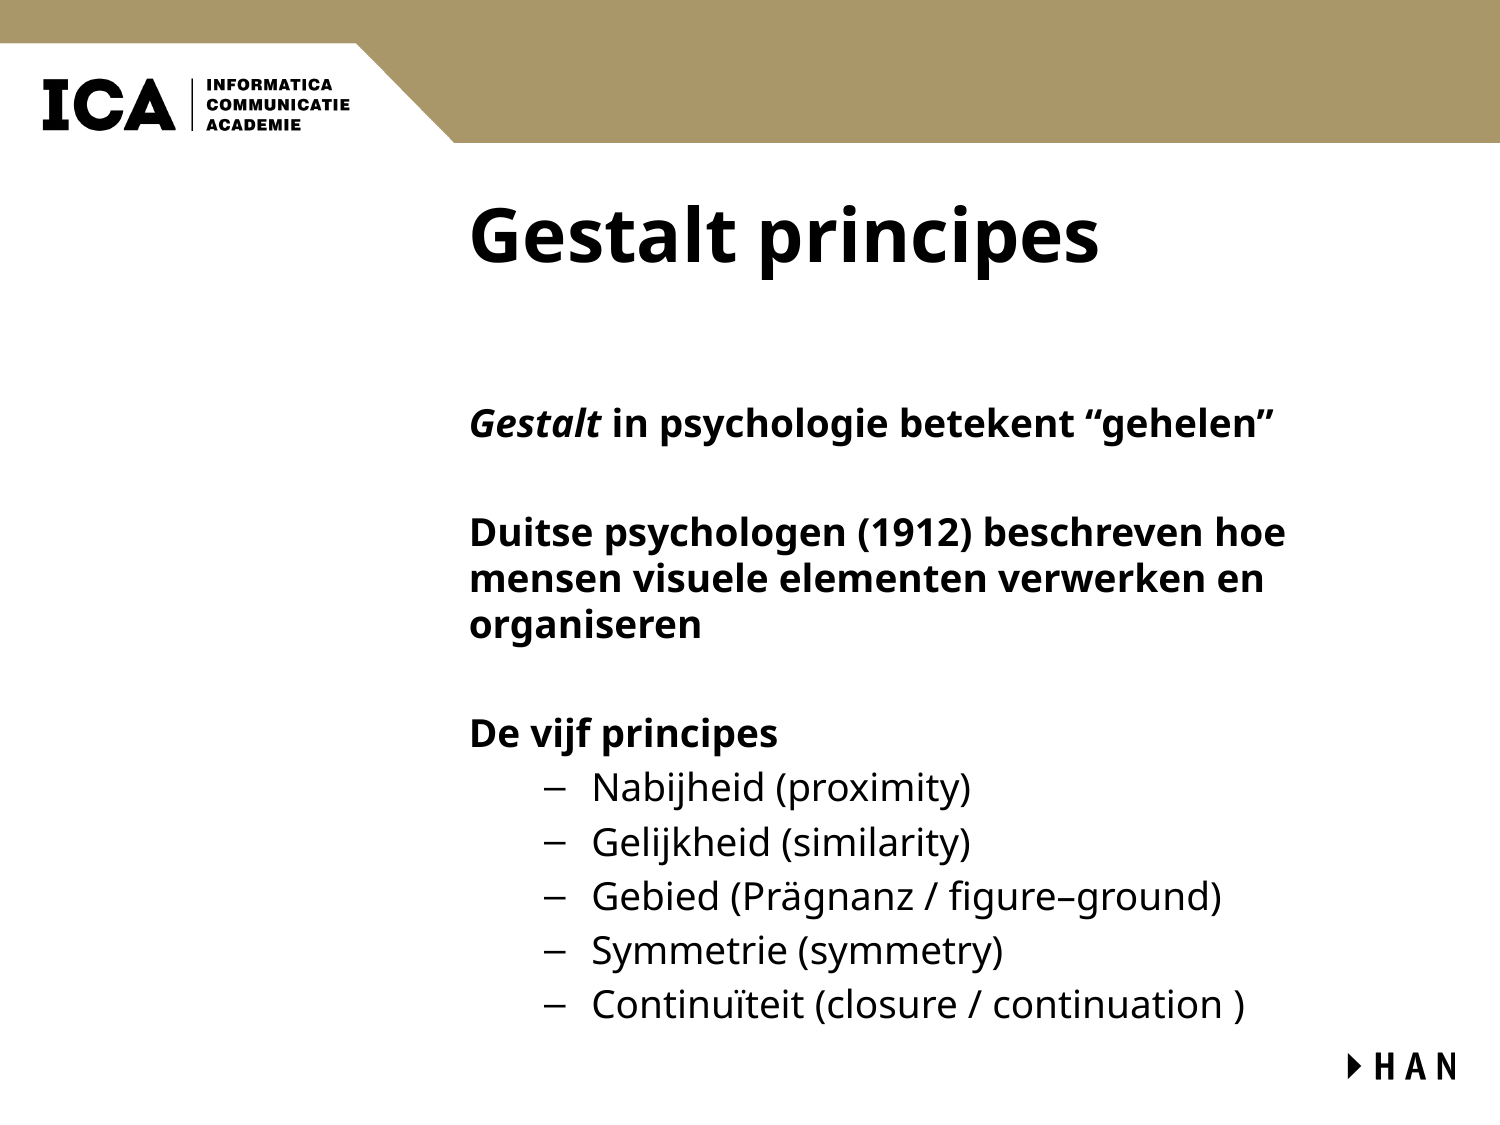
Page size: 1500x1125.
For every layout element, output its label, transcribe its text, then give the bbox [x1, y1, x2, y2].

title Gestalt principes [453, 179, 1455, 287]
list Gestalt in psychologie betekent “gehelen” Duitse psychologen (1912) beschreven hoe mensen visuele elementen verwerken en organiseren De vijf principes Nabijheid (proximity) Gelijkheid (similarity) Gebied (Prägnanz / figure–ground) Symmetrie (symmetry) Continuïteit (closure / continuation ) [453, 391, 1455, 1040]
